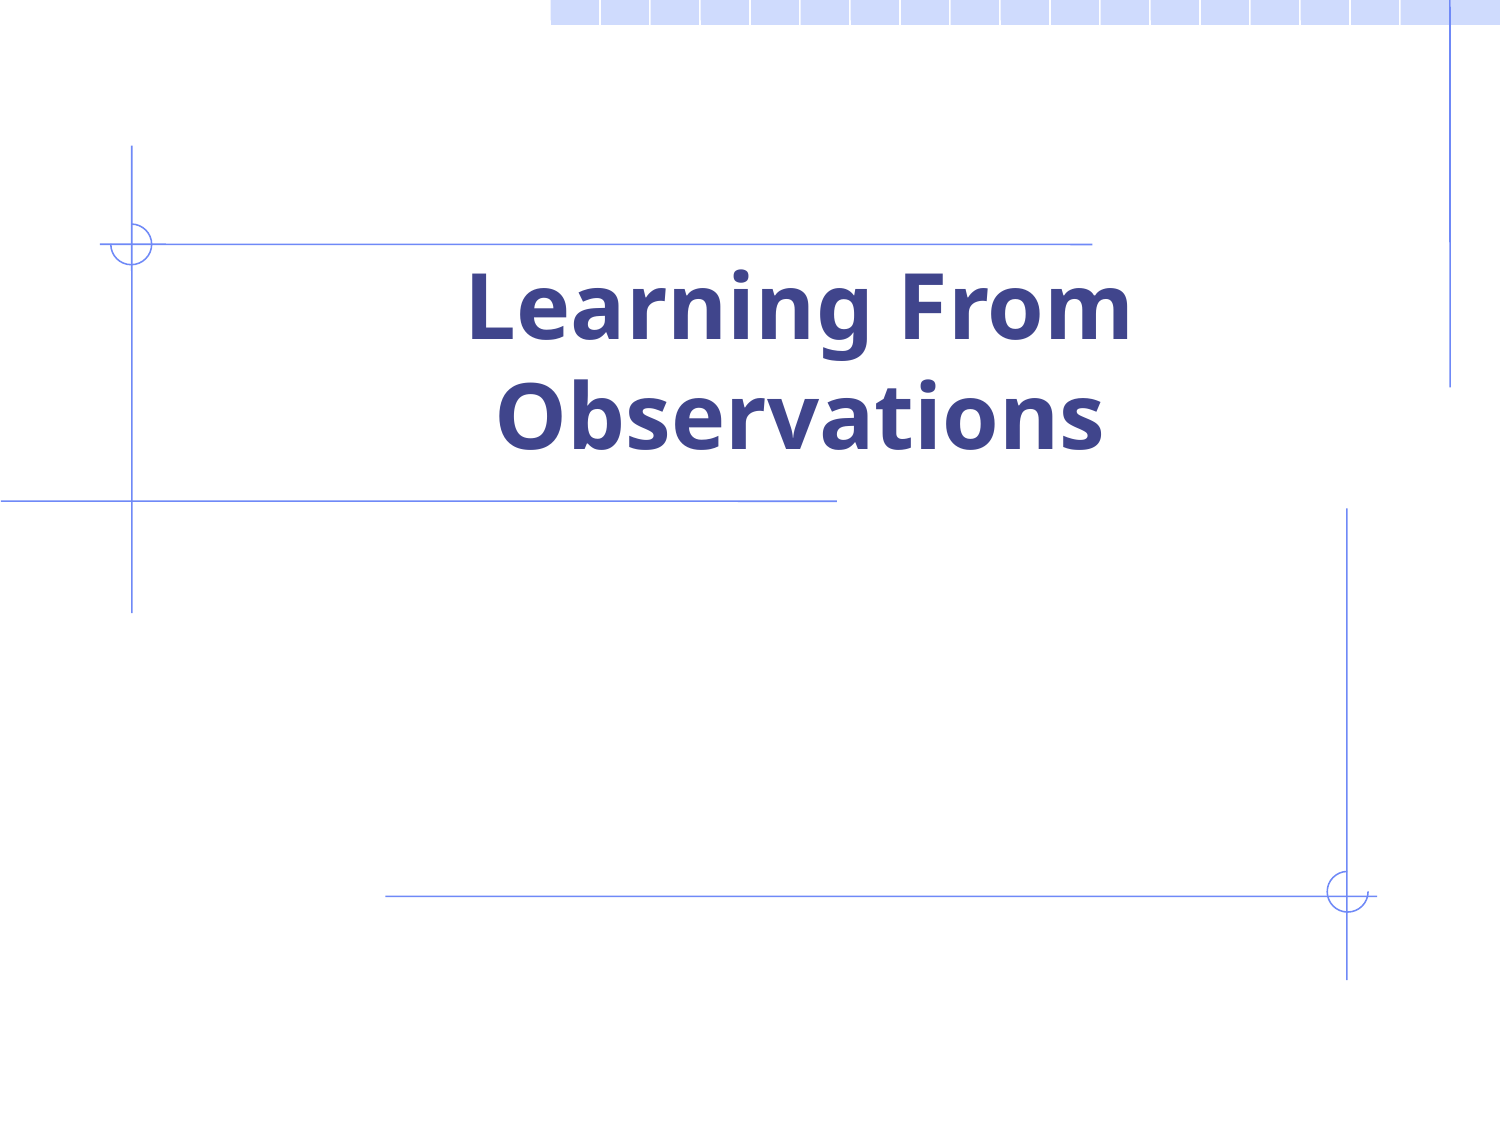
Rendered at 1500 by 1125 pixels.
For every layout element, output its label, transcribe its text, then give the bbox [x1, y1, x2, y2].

title Learning From Observations [162, 287, 1438, 475]
